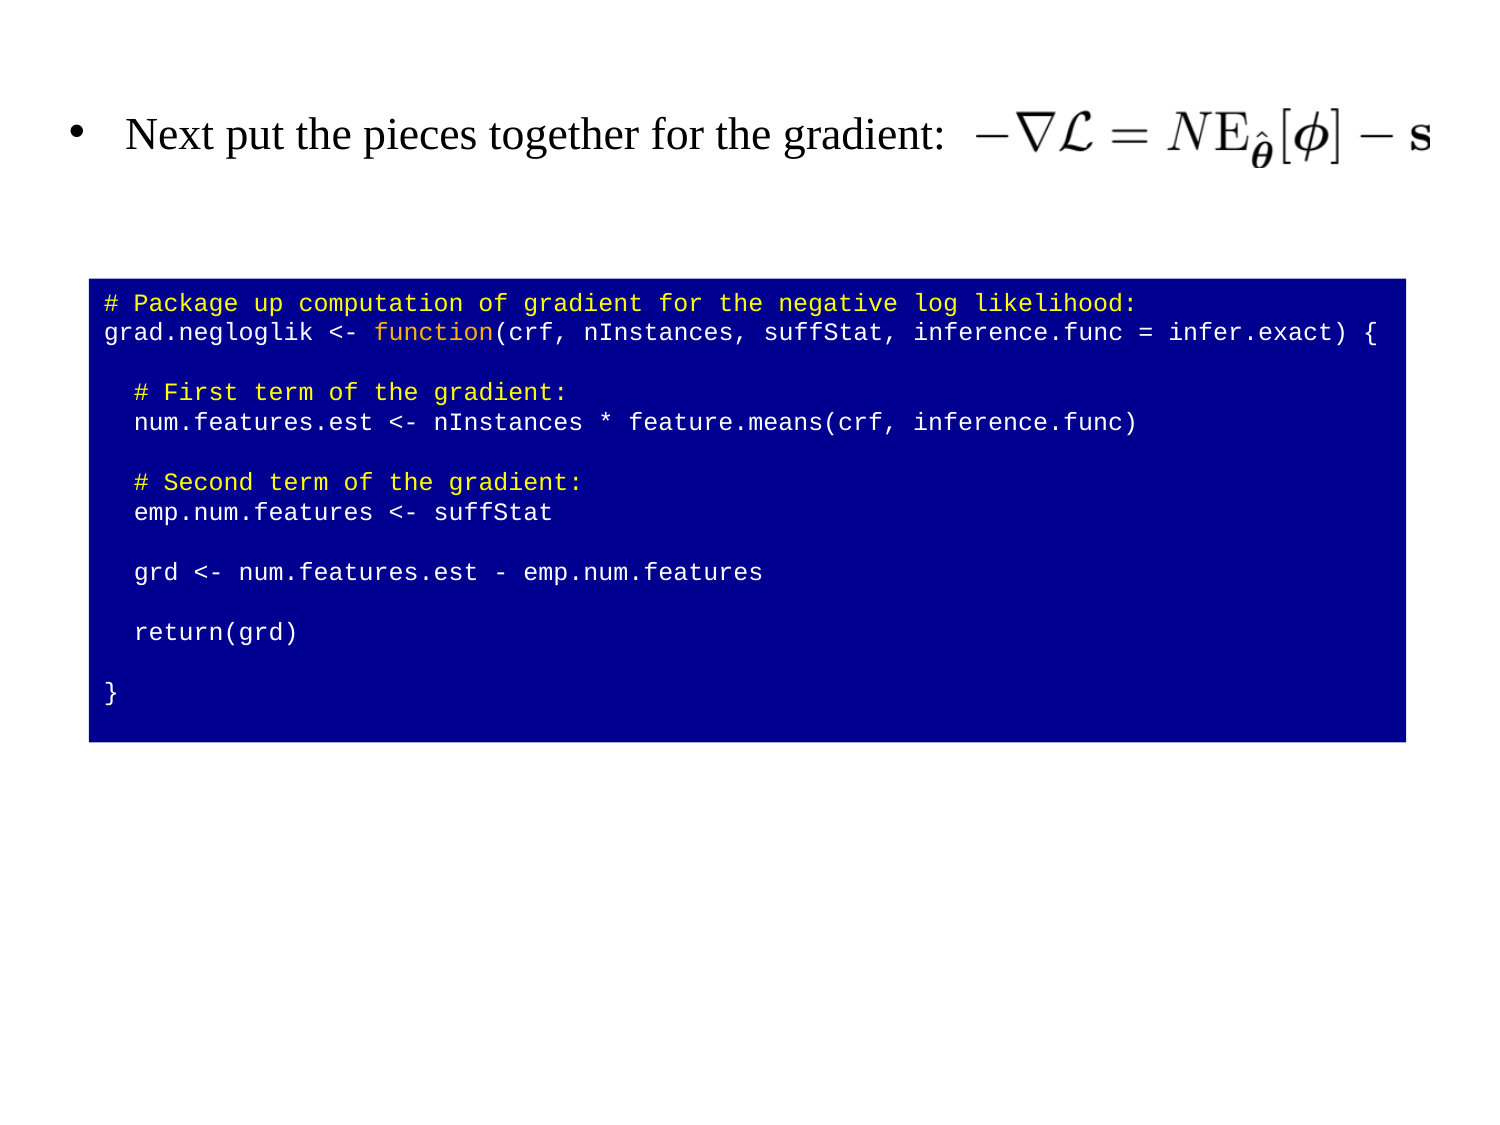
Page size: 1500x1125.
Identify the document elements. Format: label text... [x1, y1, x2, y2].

picture [975, 108, 1431, 169]
text_box # Package up computation of gradient for the negative log likelihood: grad.negloglik <- function(crf, nInstances, suffStat, inference.func = infer.exact) { # First term of the gradient: num.features.est <- nInstances * feature.means(crf, inference.func) # Second term of the gradient: emp.num.features <- suffStat grd <- num.features.est - emp.num.features return(grd) } [88, 278, 1407, 743]
text_box Next put the pieces together for the gradient: [53, 95, 1334, 248]
